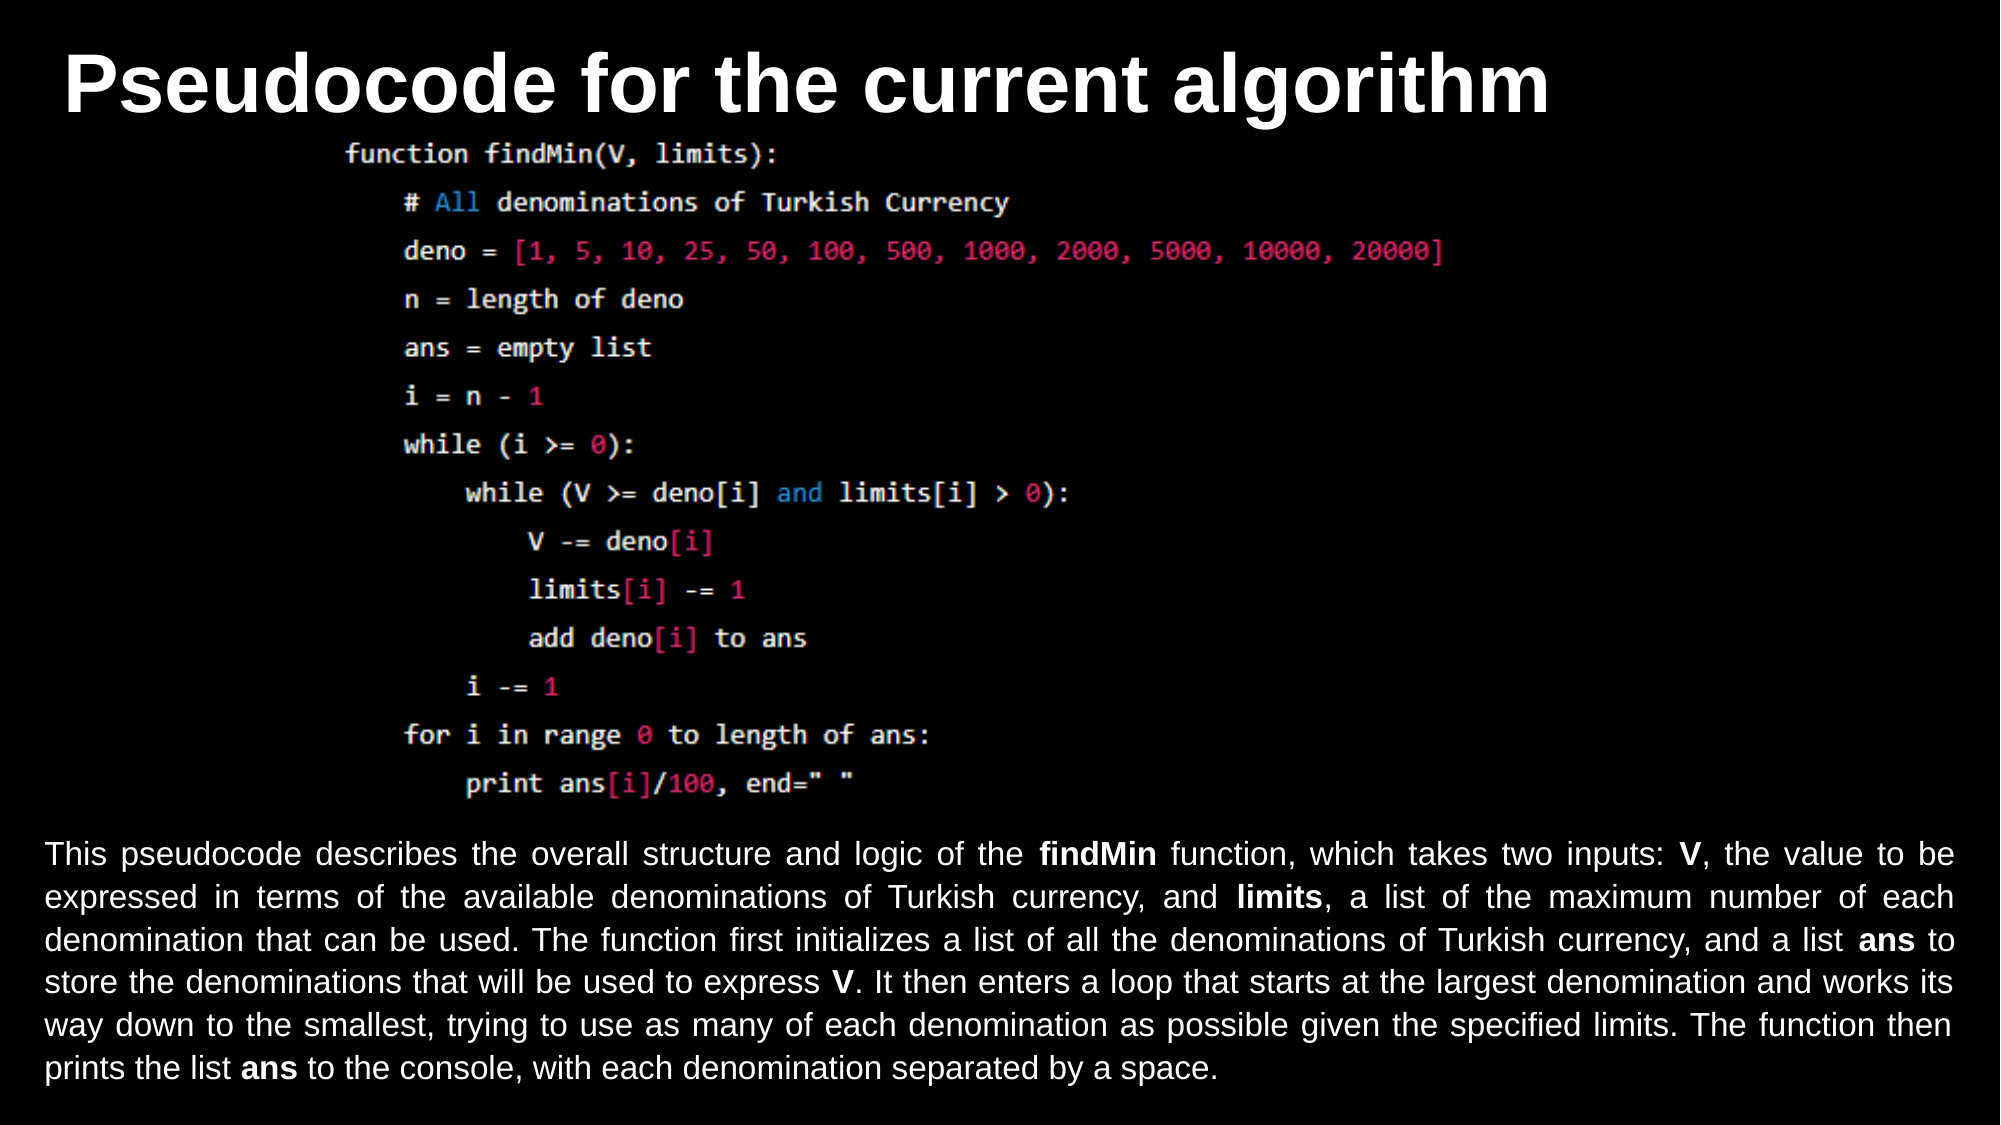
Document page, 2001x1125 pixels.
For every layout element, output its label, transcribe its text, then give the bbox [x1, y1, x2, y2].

picture [324, 123, 1595, 823]
subtitle This pseudocode describes the overall structure and logic of the findMin function, which takes two inputs: V, the value to be expressed in terms of the available denominations of Turkish currency, and limits, a list of the maximum number of each denomination that can be used. The function first initializes a list of all the denominations of Turkish currency, and a list ans to store the denominations that will be used to express V. It then enters a loop that starts at the largest denomination and works its way down to the smallest, trying to use as many of each denomination as possible given the specified limits. The function then prints the list ans to the console, with each denomination separated by a space. [29, 822, 1971, 1125]
title Pseudocode for the current algorithm [48, 24, 1952, 138]
